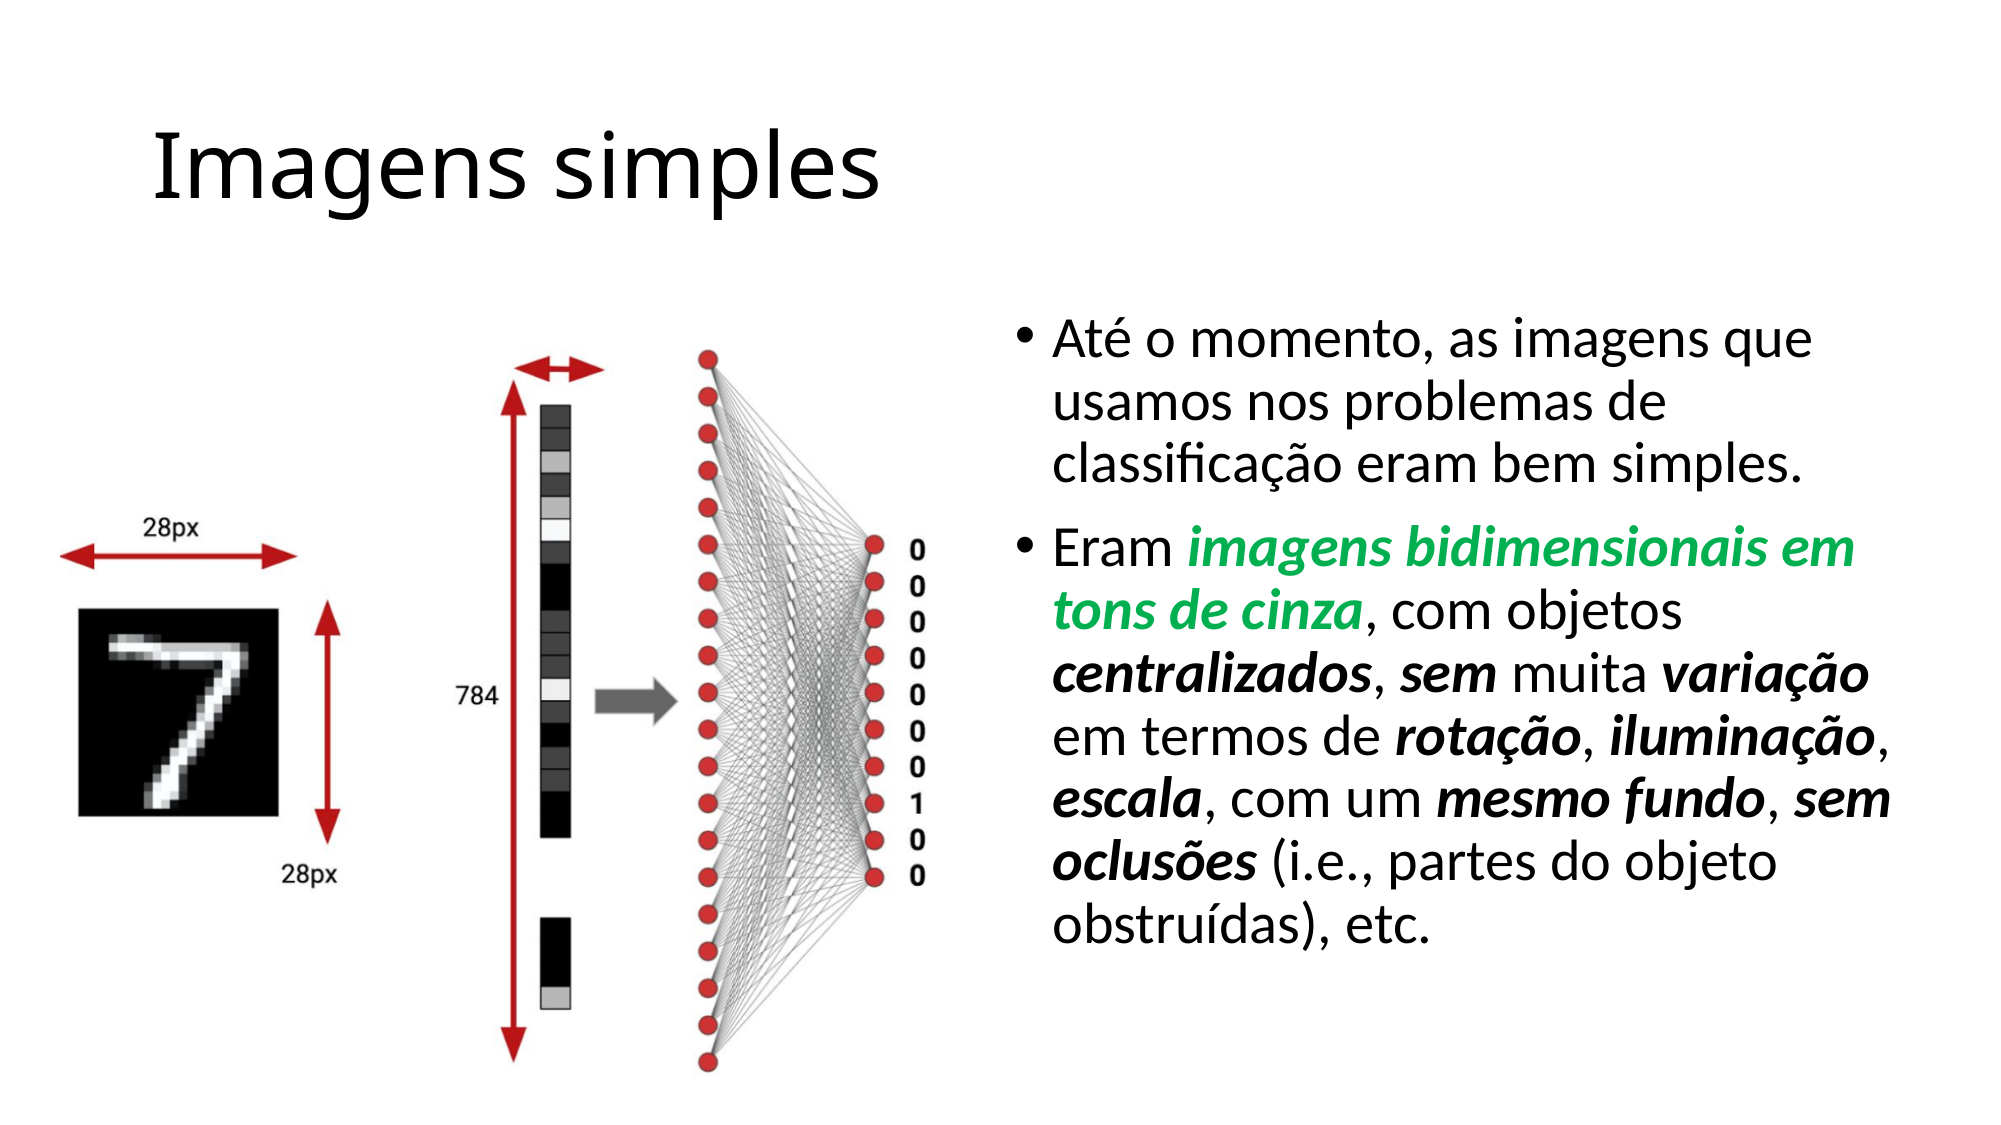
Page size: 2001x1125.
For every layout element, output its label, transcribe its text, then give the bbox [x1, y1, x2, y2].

title Imagens simples [137, 59, 1863, 278]
picture [59, 347, 931, 1076]
list Até o momento, as imagens que usamos nos problemas de classificação eram bem simples. Eram imagens bidimensionais em tons de cinza, com objetos centralizados, sem muita variação em termos de rotação, iluminação, escala, com um mesmo fundo, sem oclusões (i.e., partes do objeto obstruídas), etc. [999, 299, 1971, 1125]
